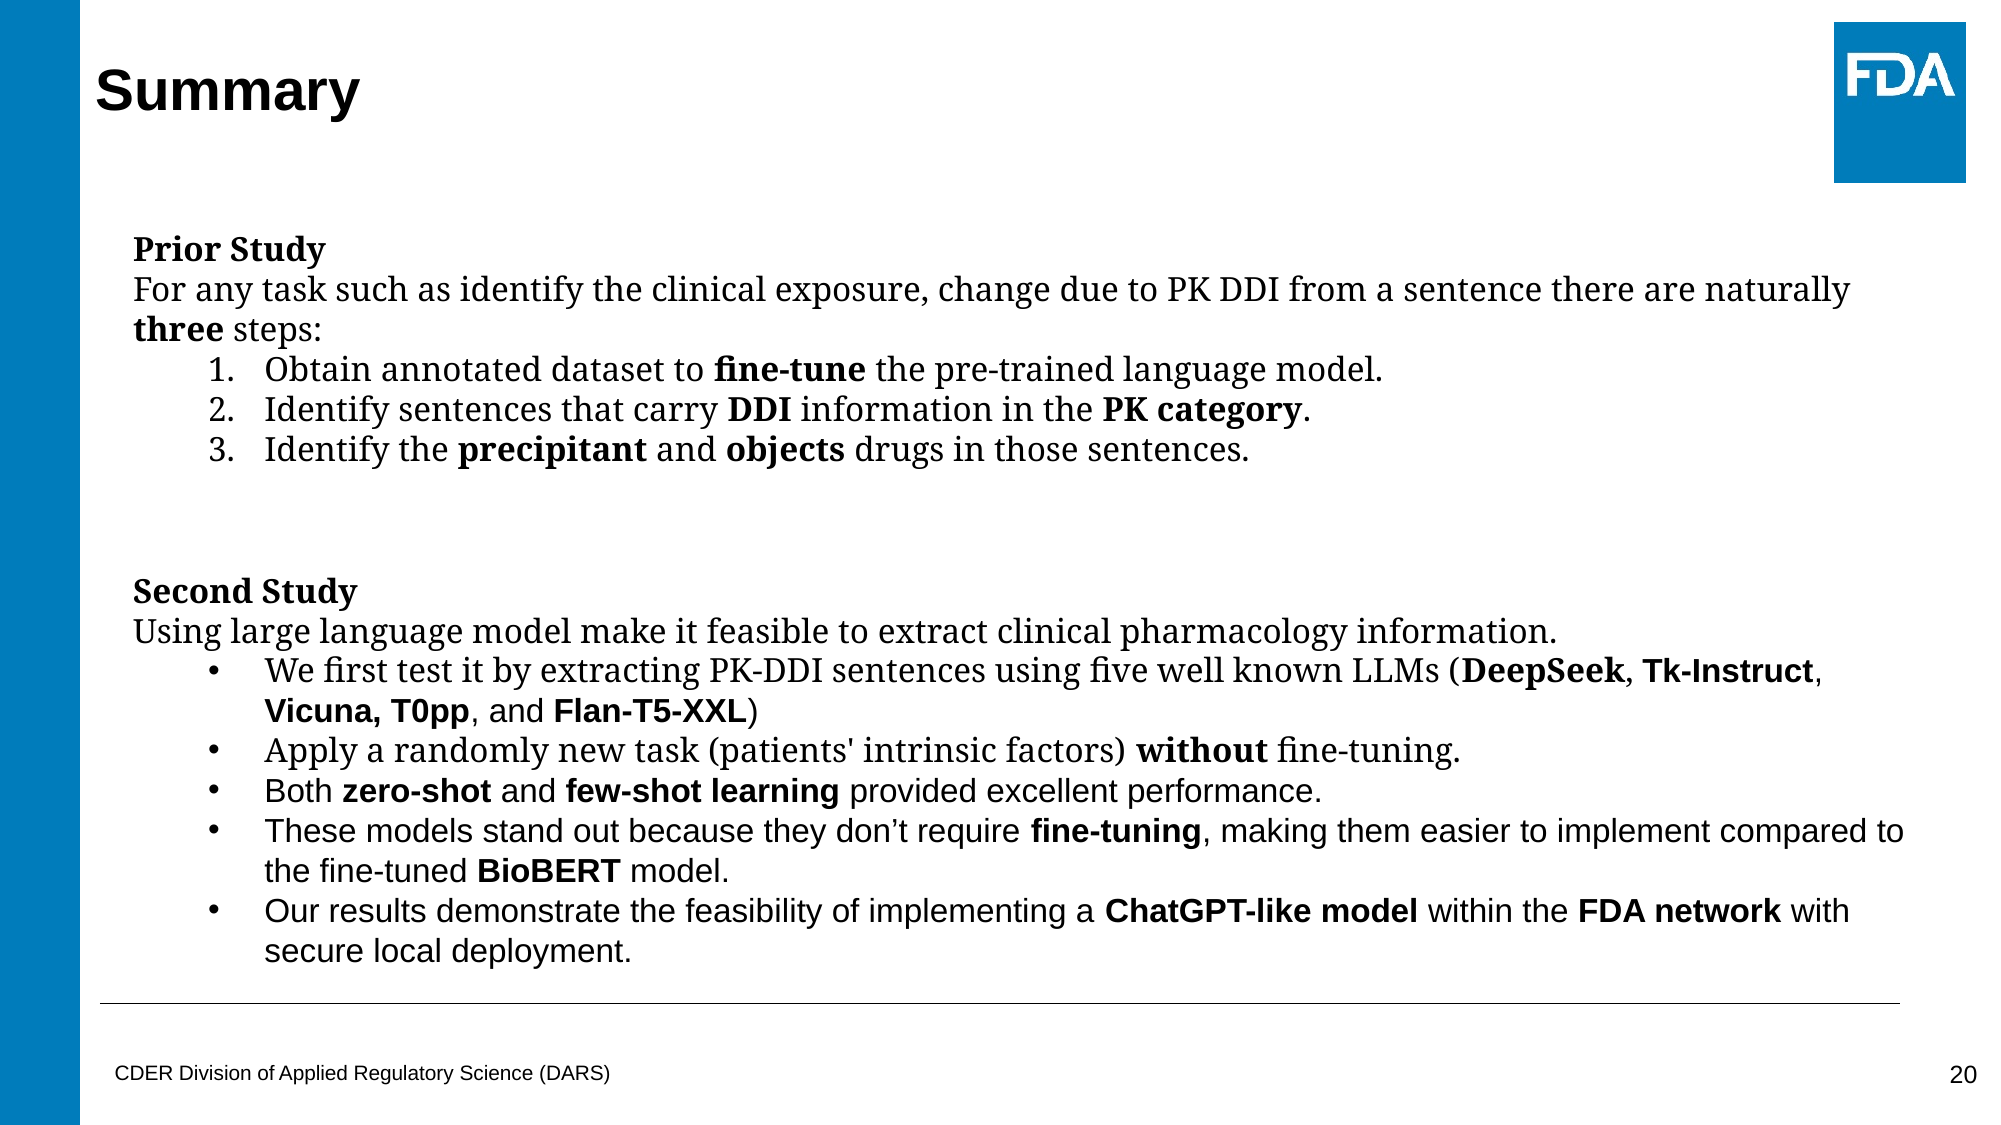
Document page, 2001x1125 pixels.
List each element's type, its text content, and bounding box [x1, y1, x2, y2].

text_box Second Study Using large language model make it feasible to extract clinical pharmacology information. We first test it by extracting PK-DDI sentences using five well known LLMs (DeepSeek, Tk-Instruct, Vicuna, T0pp, and Flan-T5-XXL) Apply a randomly new task (patients' intrinsic factors) without fine-tuning. Both zero-shot and few-shot learning provided excellent performance. These models stand out because they don’t require fine-tuning, making them easier to implement compared to the fine-tuned BioBERT model. Our results demonstrate the feasibility of implementing a ChatGPT-like model within the FDA network with secure local deployment. [118, 562, 1954, 977]
picture [1857, 52, 1915, 96]
picture [1912, 52, 1955, 97]
text_box Prior Study For any task such as identify the clinical exposure, change due to PK DDI from a sentence there are naturally three steps: Obtain annotated dataset to fine-tune the pre-trained language model. Identify sentences that carry DDI information in the PK category. Identify the precipitant and objects drugs in those sentences. [118, 220, 1882, 476]
picture [1857, 69, 1870, 78]
text_box Summary [80, 10, 1857, 163]
